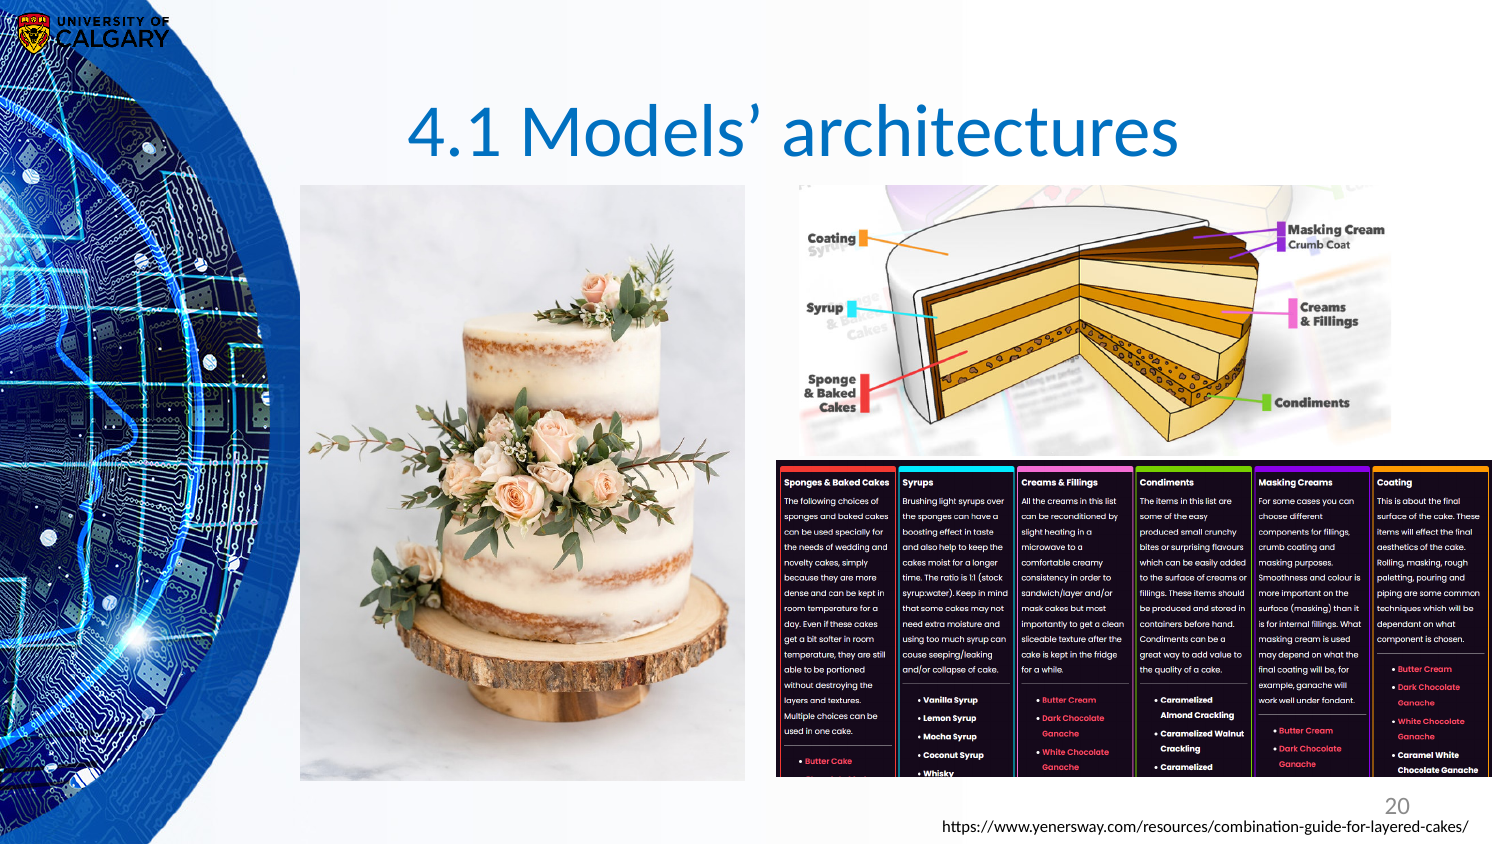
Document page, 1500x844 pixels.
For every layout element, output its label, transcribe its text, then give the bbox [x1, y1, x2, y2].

title 4.1 Models’ architectures [392, 66, 1424, 186]
picture [0, 0, 1500, 844]
text_box https://www.yenersway.com/resources/combination-guide-for-layered-cakes/ [927, 808, 1500, 844]
slide_number 20 [1074, 787, 1425, 827]
